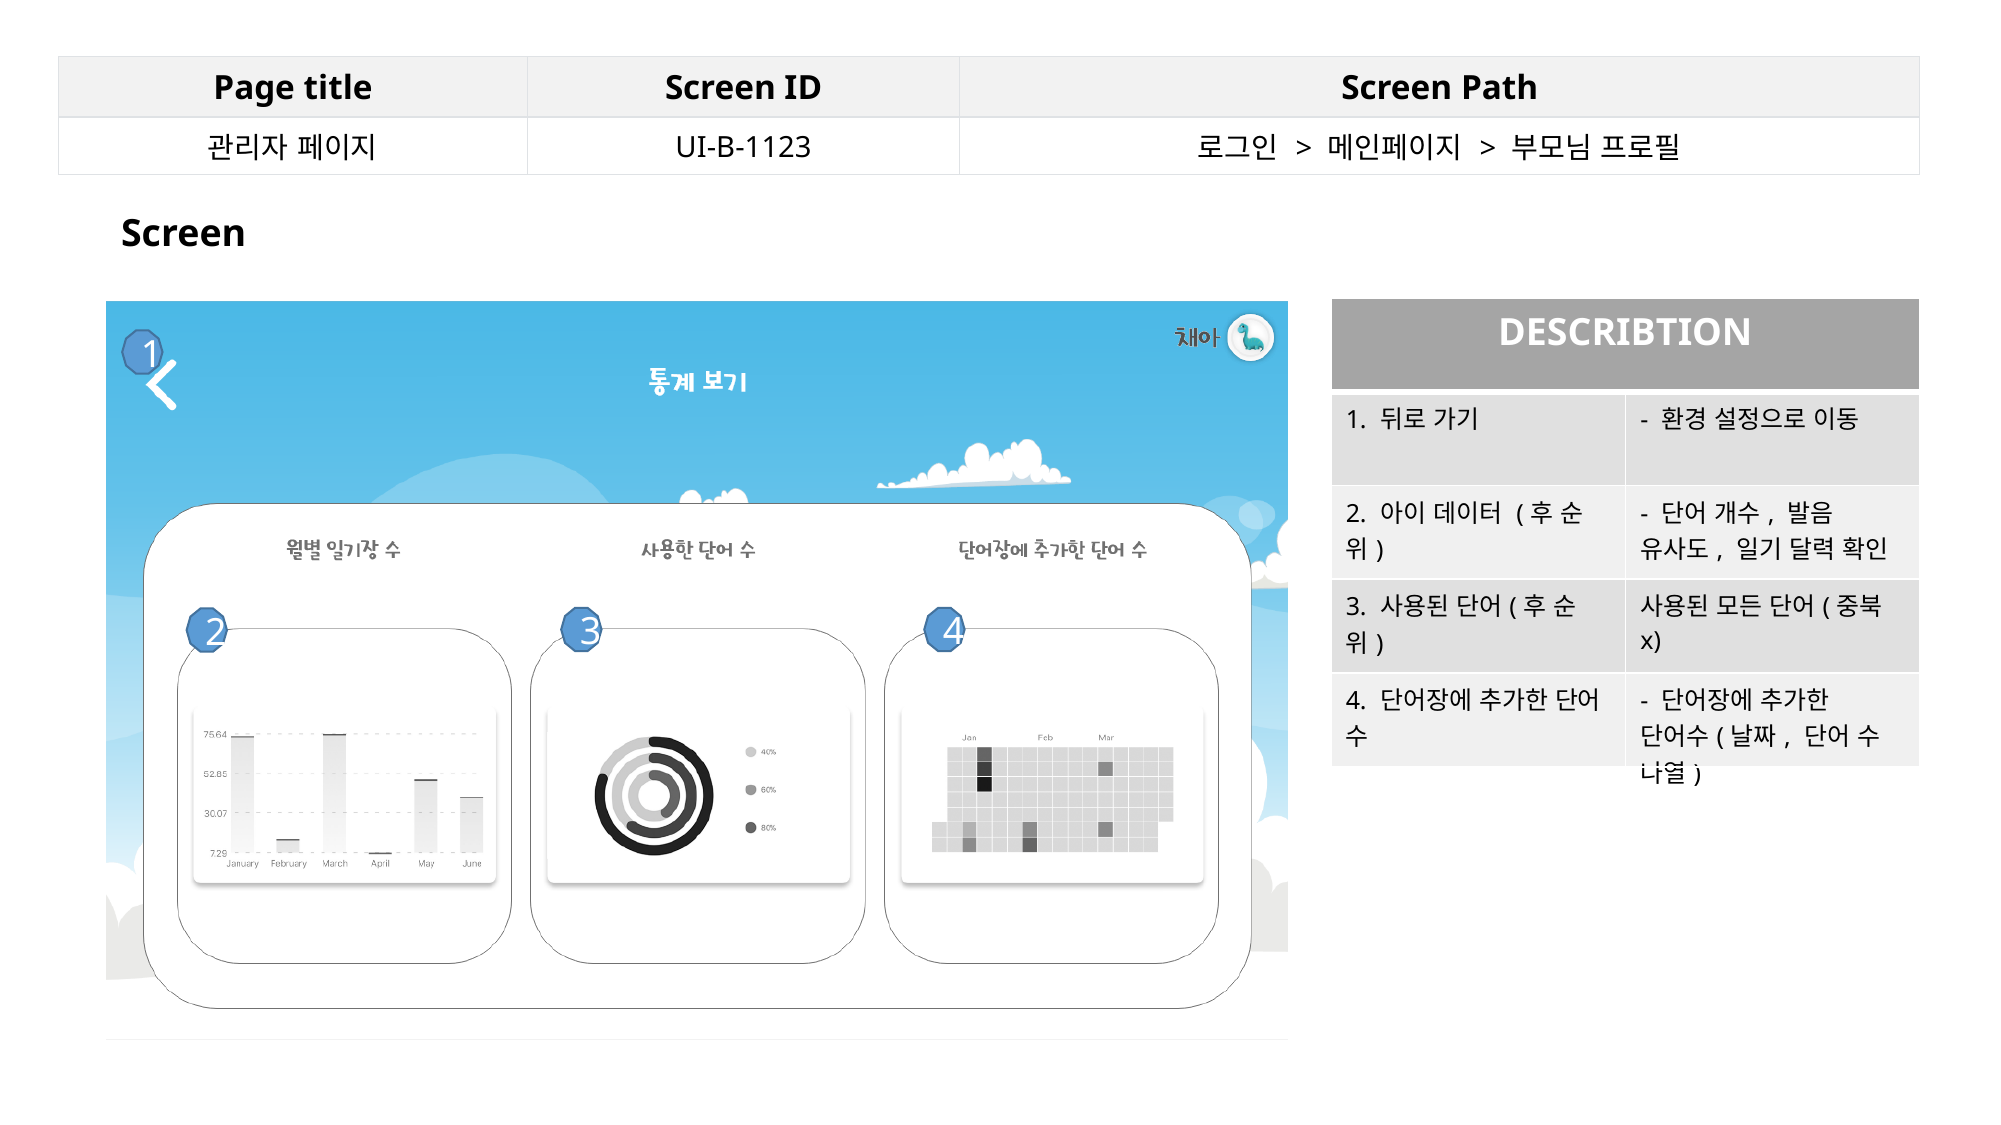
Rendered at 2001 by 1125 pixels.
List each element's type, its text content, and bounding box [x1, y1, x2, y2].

table_header Screen ID [528, 57, 959, 116]
table_cell UI-B-1123 [528, 118, 959, 174]
table_header Page title [59, 57, 527, 116]
table_cell 1. 뒤로 가기 [1332, 395, 1625, 485]
text_box Screen [106, 201, 679, 261]
table_cell - 환경 설정으로 이동 [1626, 395, 1919, 485]
picture [106, 301, 1288, 1040]
table_cell 로그인 > 메인페이지 > 부모님 프로필 [960, 118, 1919, 174]
table_header Screen Path [960, 57, 1919, 116]
table_cell 사용된 모든 단어(중북x) [1626, 580, 1919, 672]
table_cell 관리자 페이지 [59, 118, 527, 174]
table_cell 4. 단어장에 추가한 단어 수 [1332, 674, 1625, 766]
table_cell 2. 아이 데이터 (후 순위) [1332, 486, 1625, 578]
table_cell 3. 사용된 단어(후 순위) [1332, 580, 1625, 672]
table_cell - 단어 개수, 발음 유사도, 일기 달력 확인 [1626, 486, 1919, 578]
table_cell - 단어장에 추가한 단어수(날짜, 단어 수 나열) [1626, 674, 1919, 766]
table_header DESCRIBTION [1332, 299, 1919, 389]
